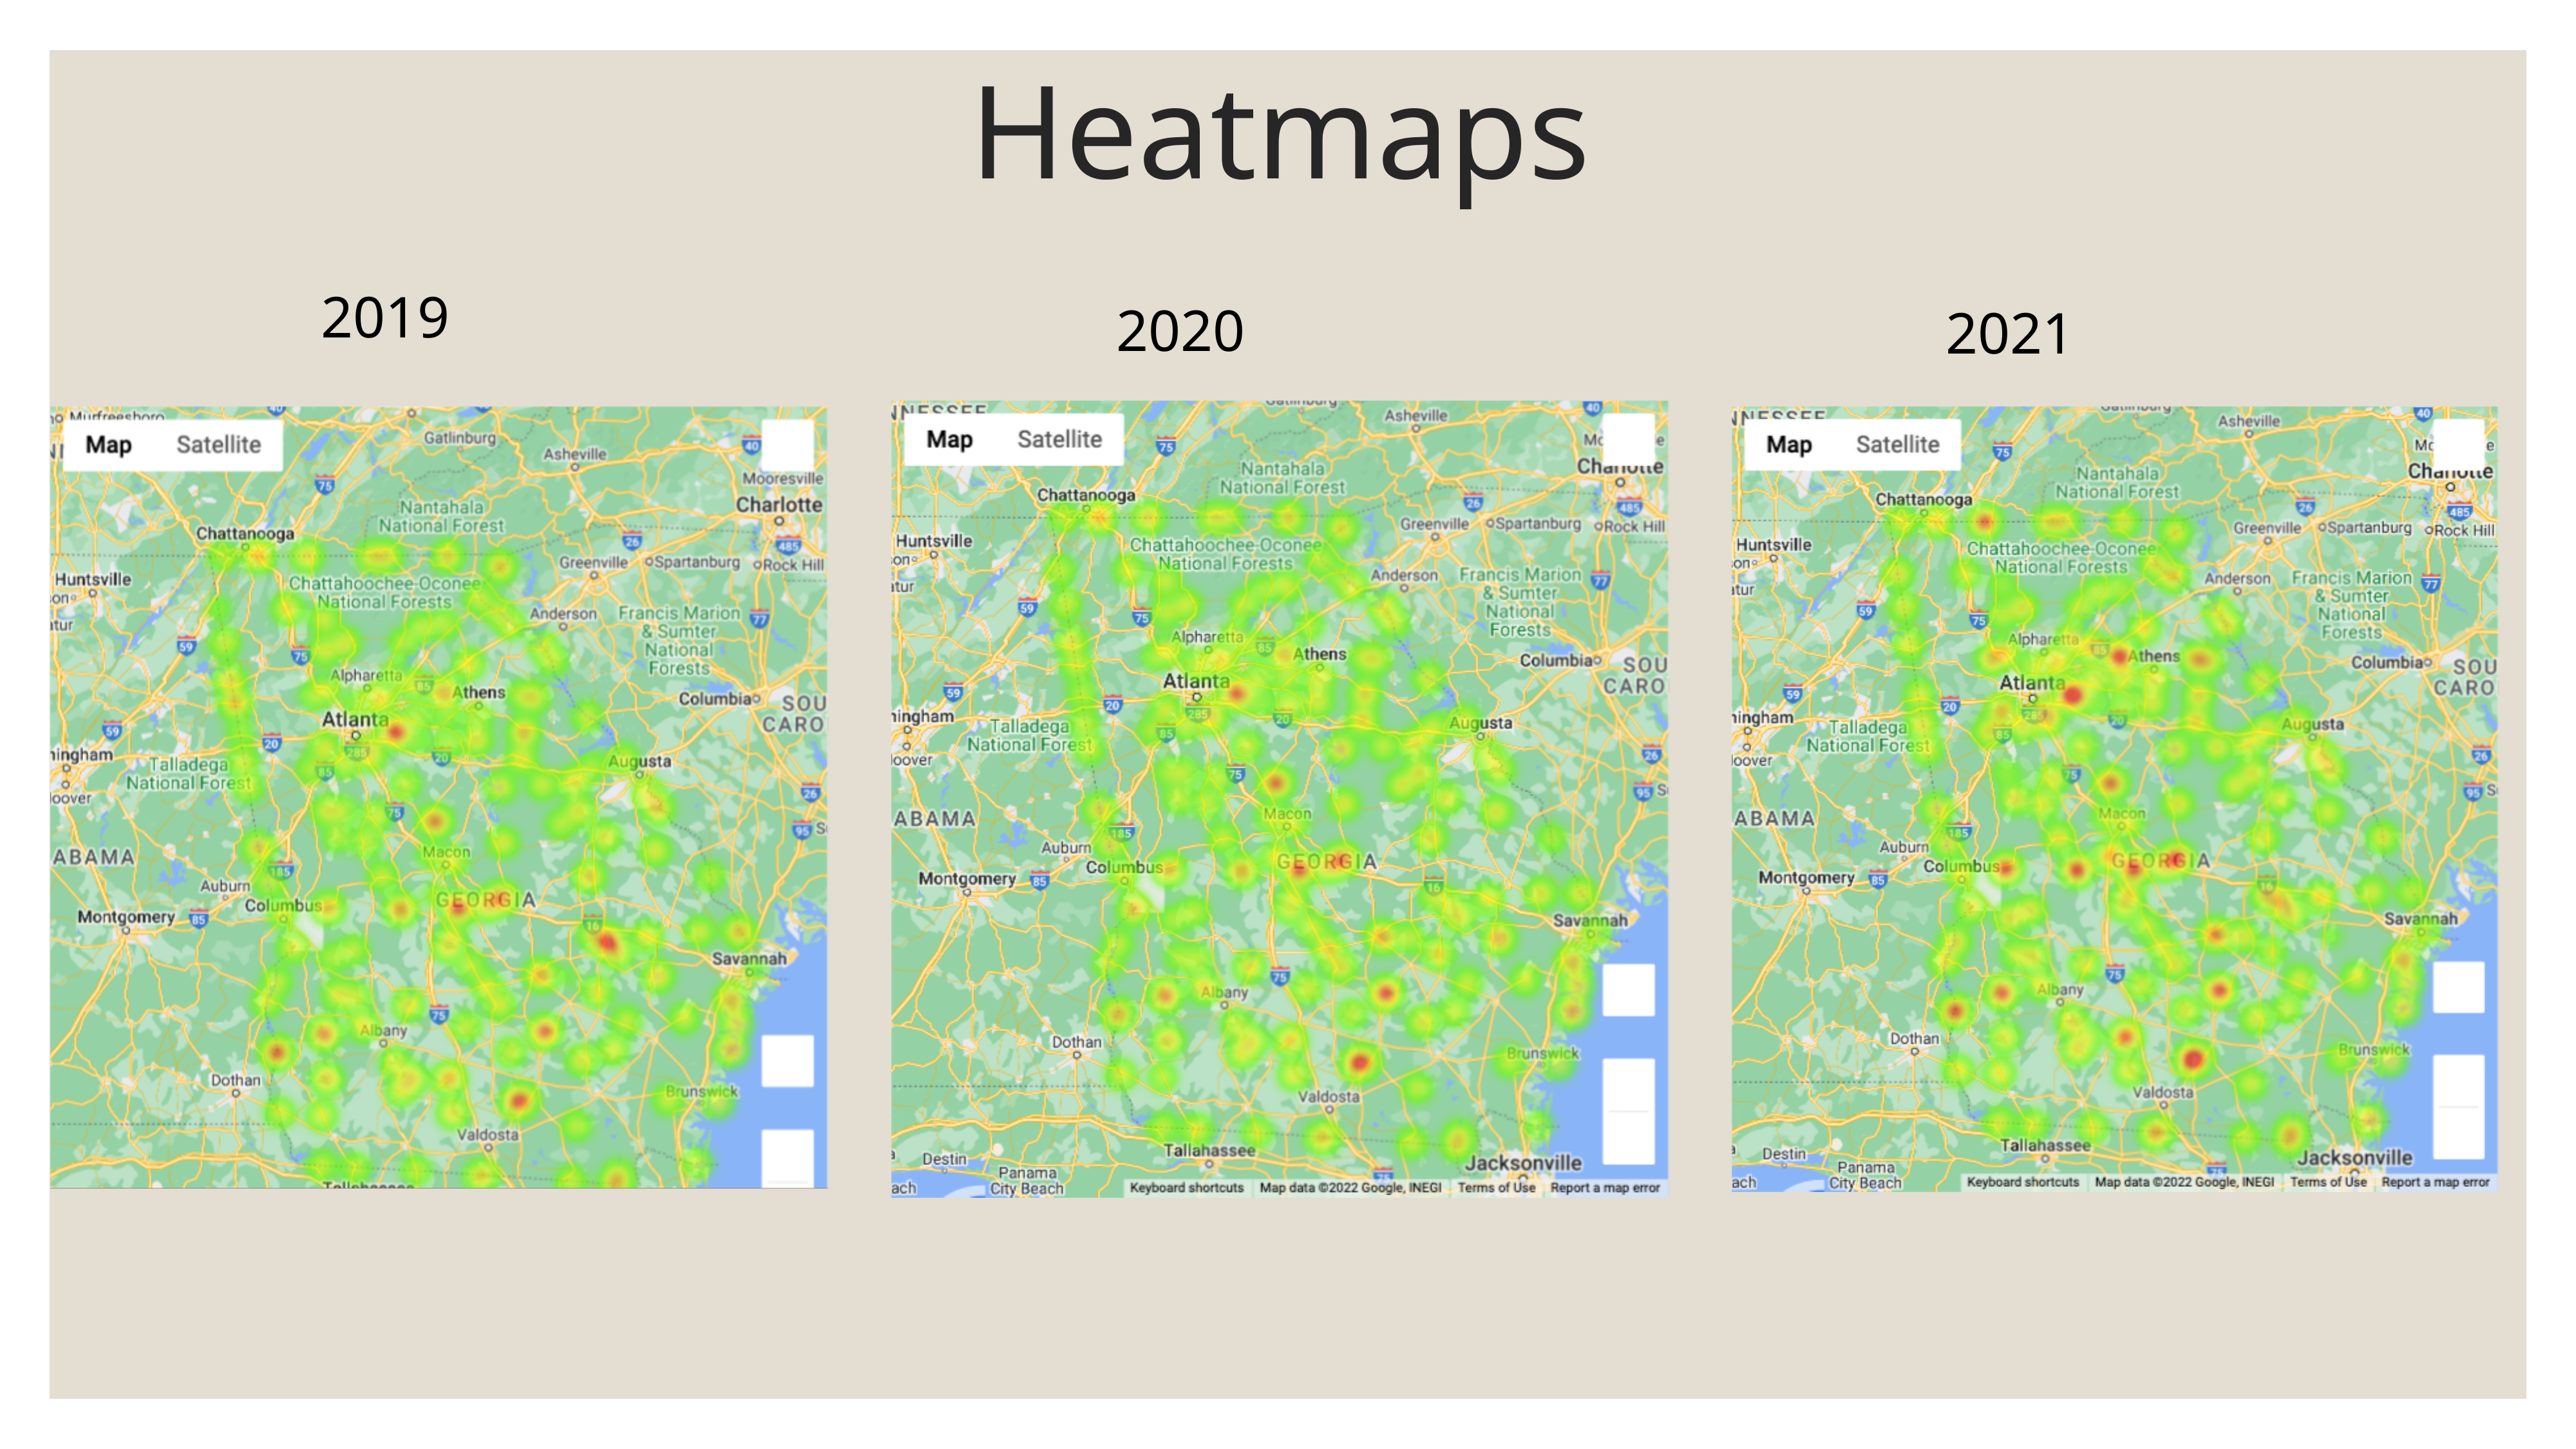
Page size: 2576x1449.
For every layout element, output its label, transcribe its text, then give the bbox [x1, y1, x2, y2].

text_box 2019 [311, 272, 638, 359]
title Heatmaps [121, 74, 2440, 258]
picture [891, 401, 1670, 1198]
text_box 2020 [1106, 285, 1434, 372]
text_box 2021 [1936, 288, 2263, 375]
picture [1732, 406, 2499, 1192]
picture [50, 406, 829, 1269]
